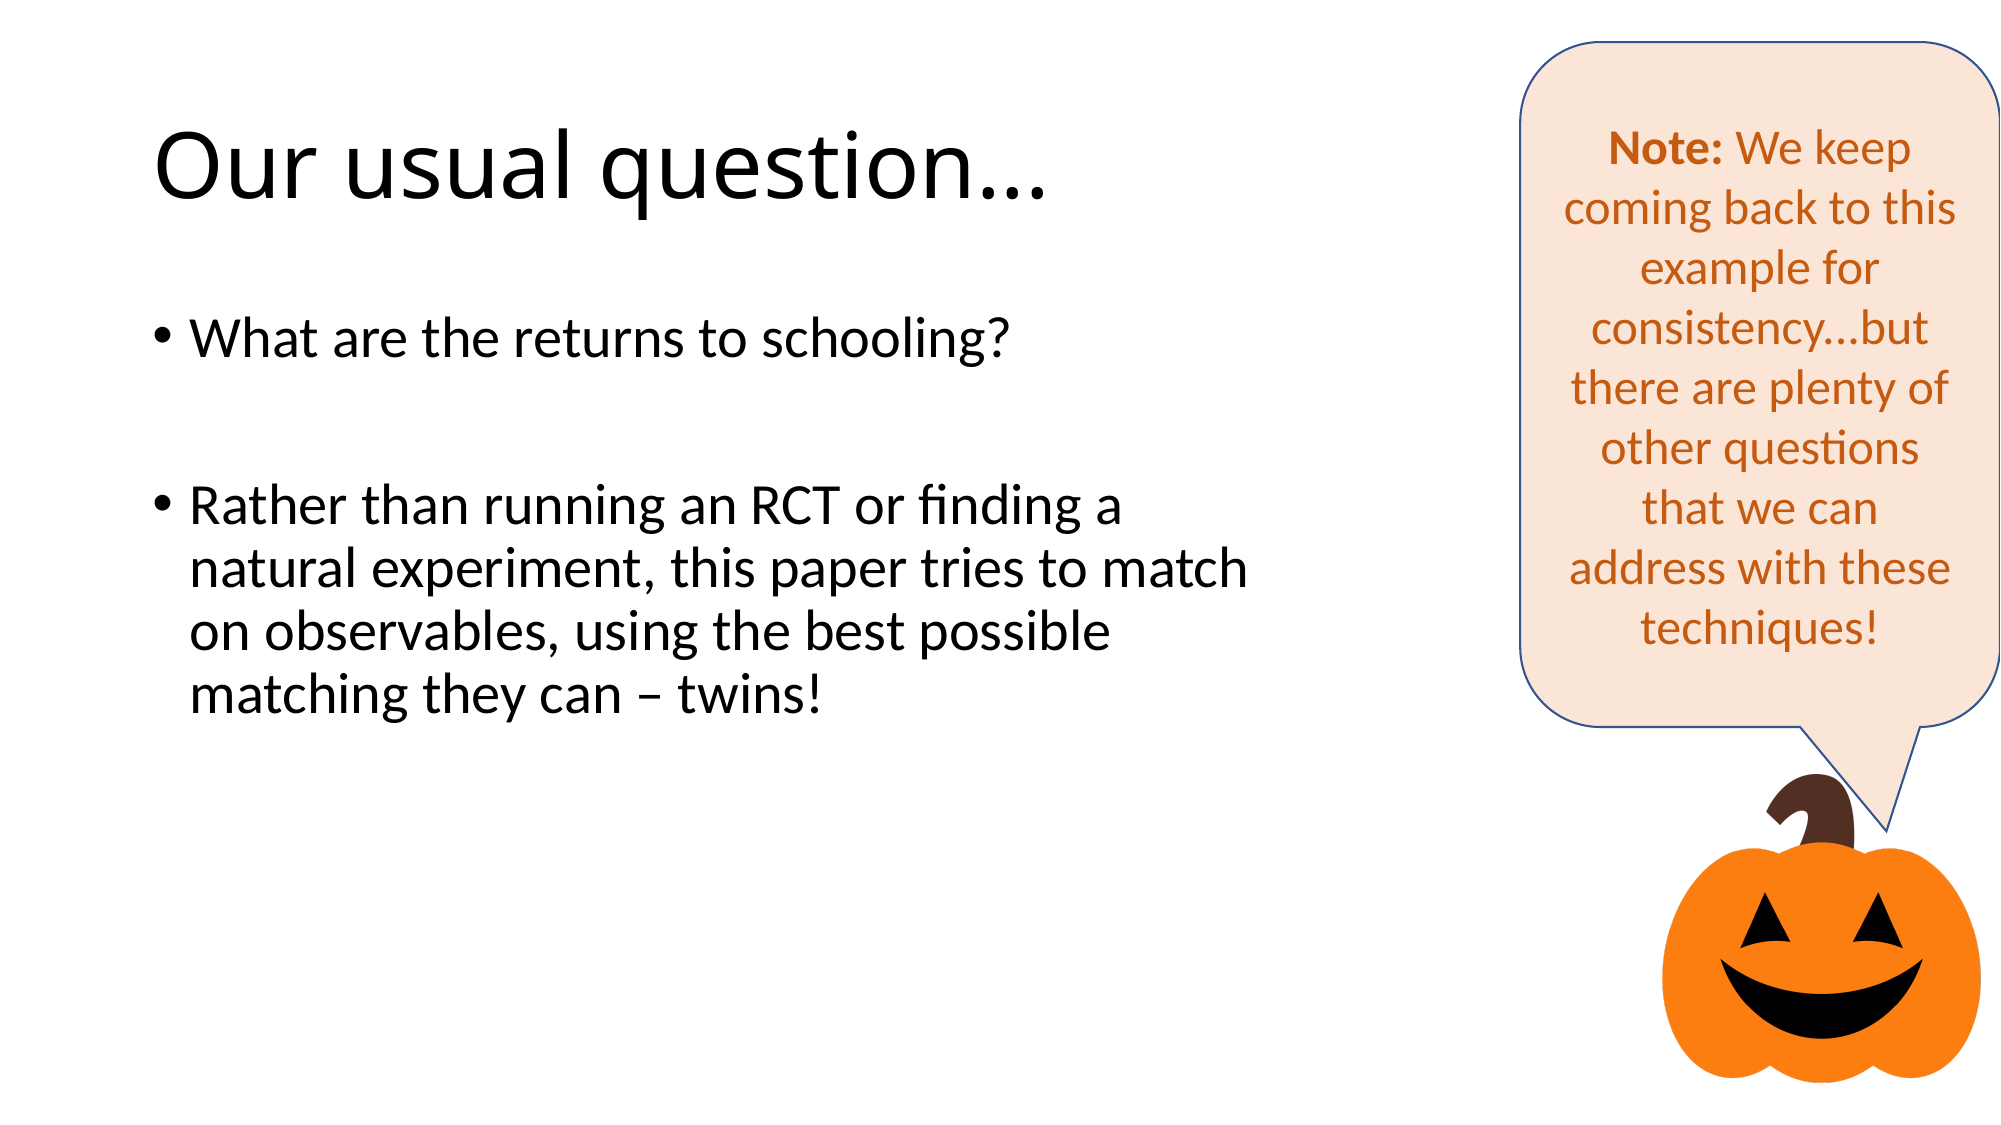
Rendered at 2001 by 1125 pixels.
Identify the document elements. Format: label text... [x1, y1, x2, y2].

title Our usual question... [137, 59, 1520, 278]
list What are the returns to schooling? Rather than running an RCT or finding a natural experiment, this paper tries to match on observables, using the best possible matching they can – twins! [137, 299, 1290, 1014]
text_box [1520, 42, 2000, 1083]
